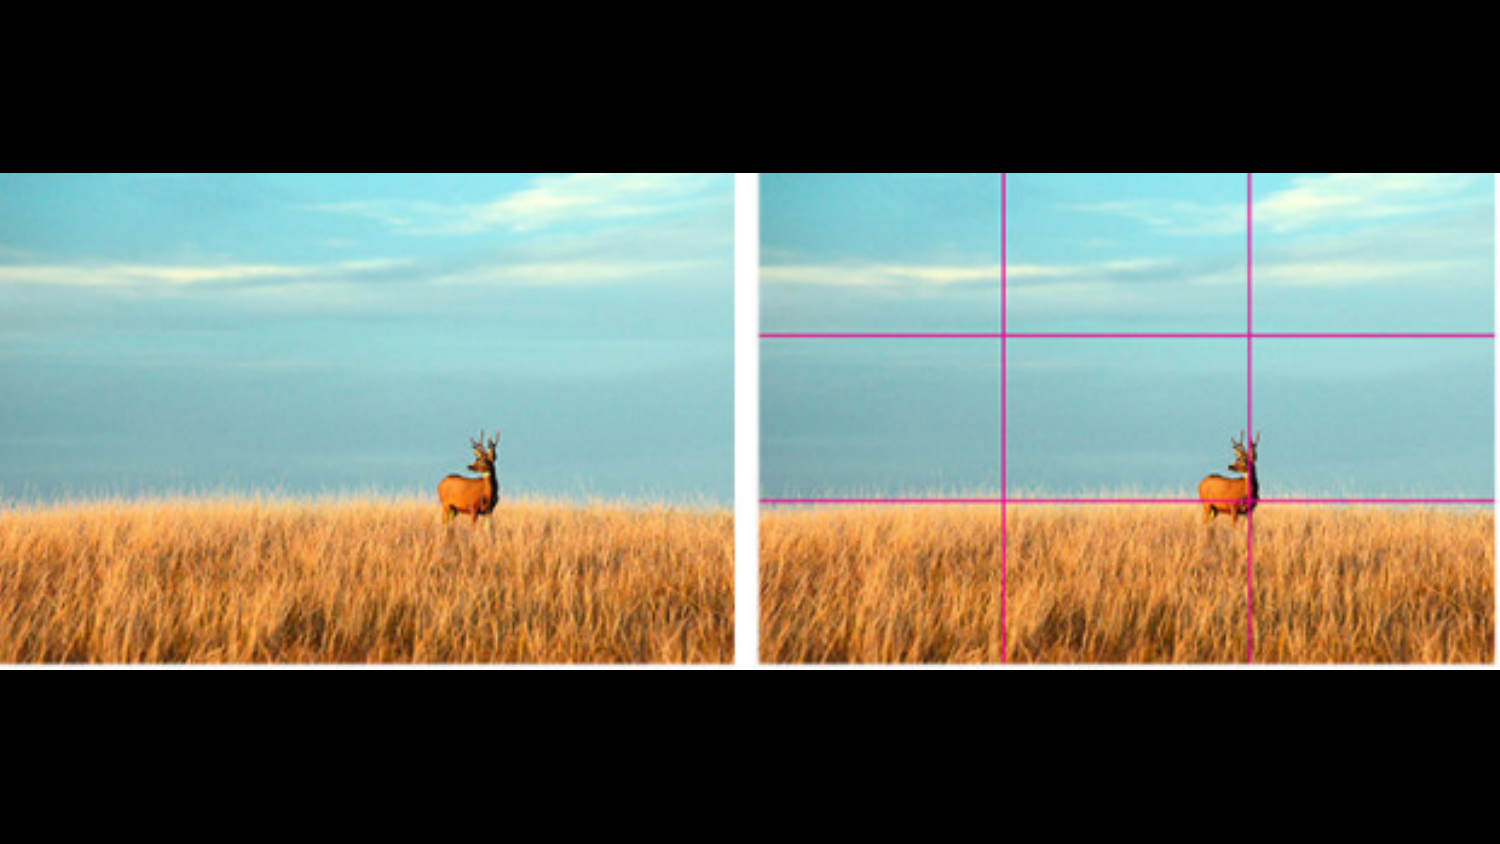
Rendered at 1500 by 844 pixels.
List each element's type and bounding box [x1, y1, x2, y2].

picture [0, 173, 1500, 671]
